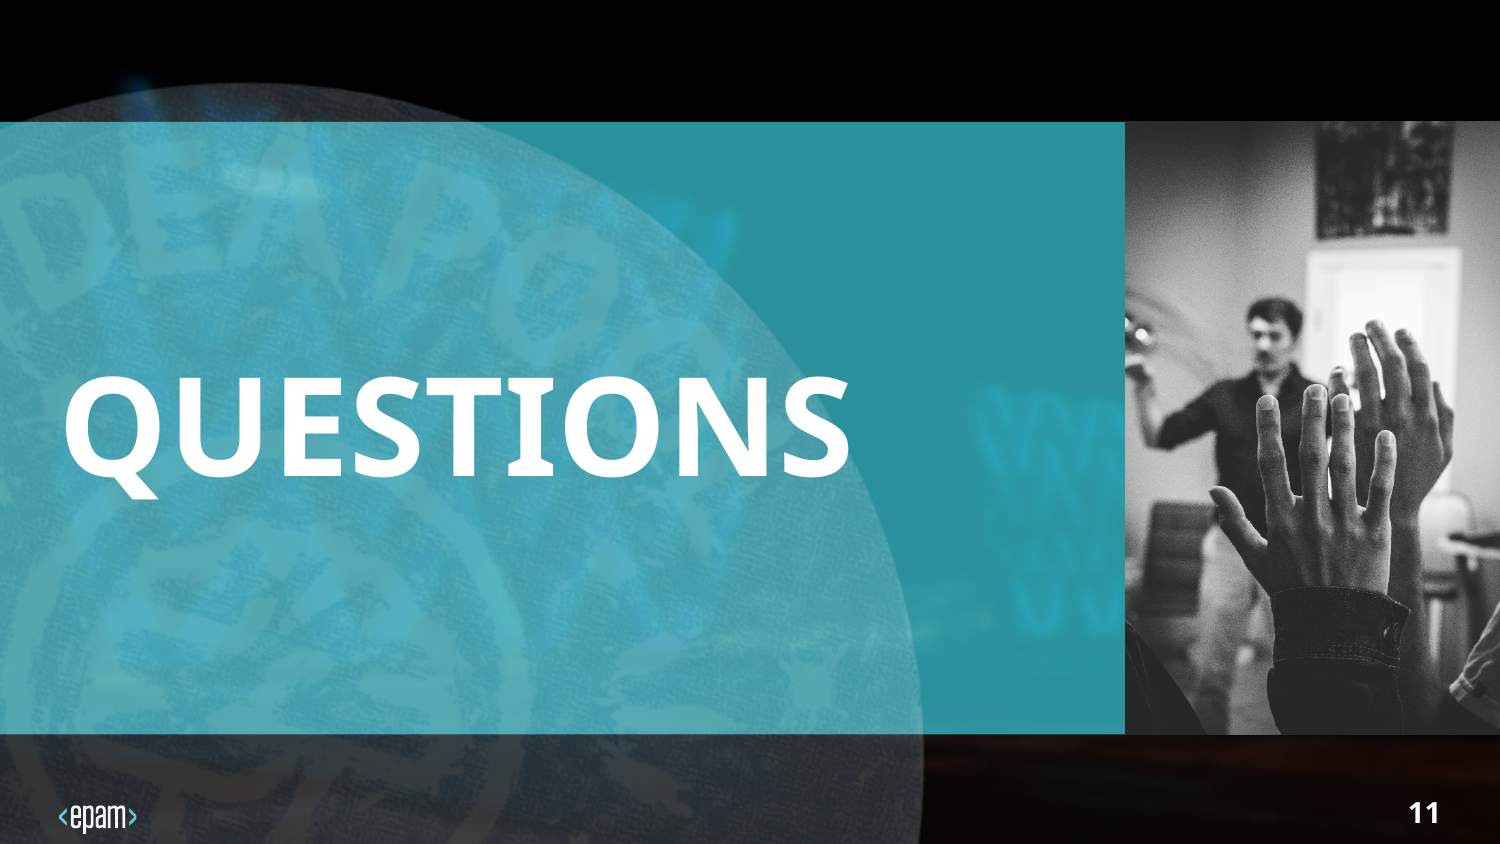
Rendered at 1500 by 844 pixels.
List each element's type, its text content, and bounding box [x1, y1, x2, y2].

list Questions [58, 258, 1124, 586]
slide_number 11 [1216, 791, 1442, 844]
picture [0, 0, 1500, 844]
